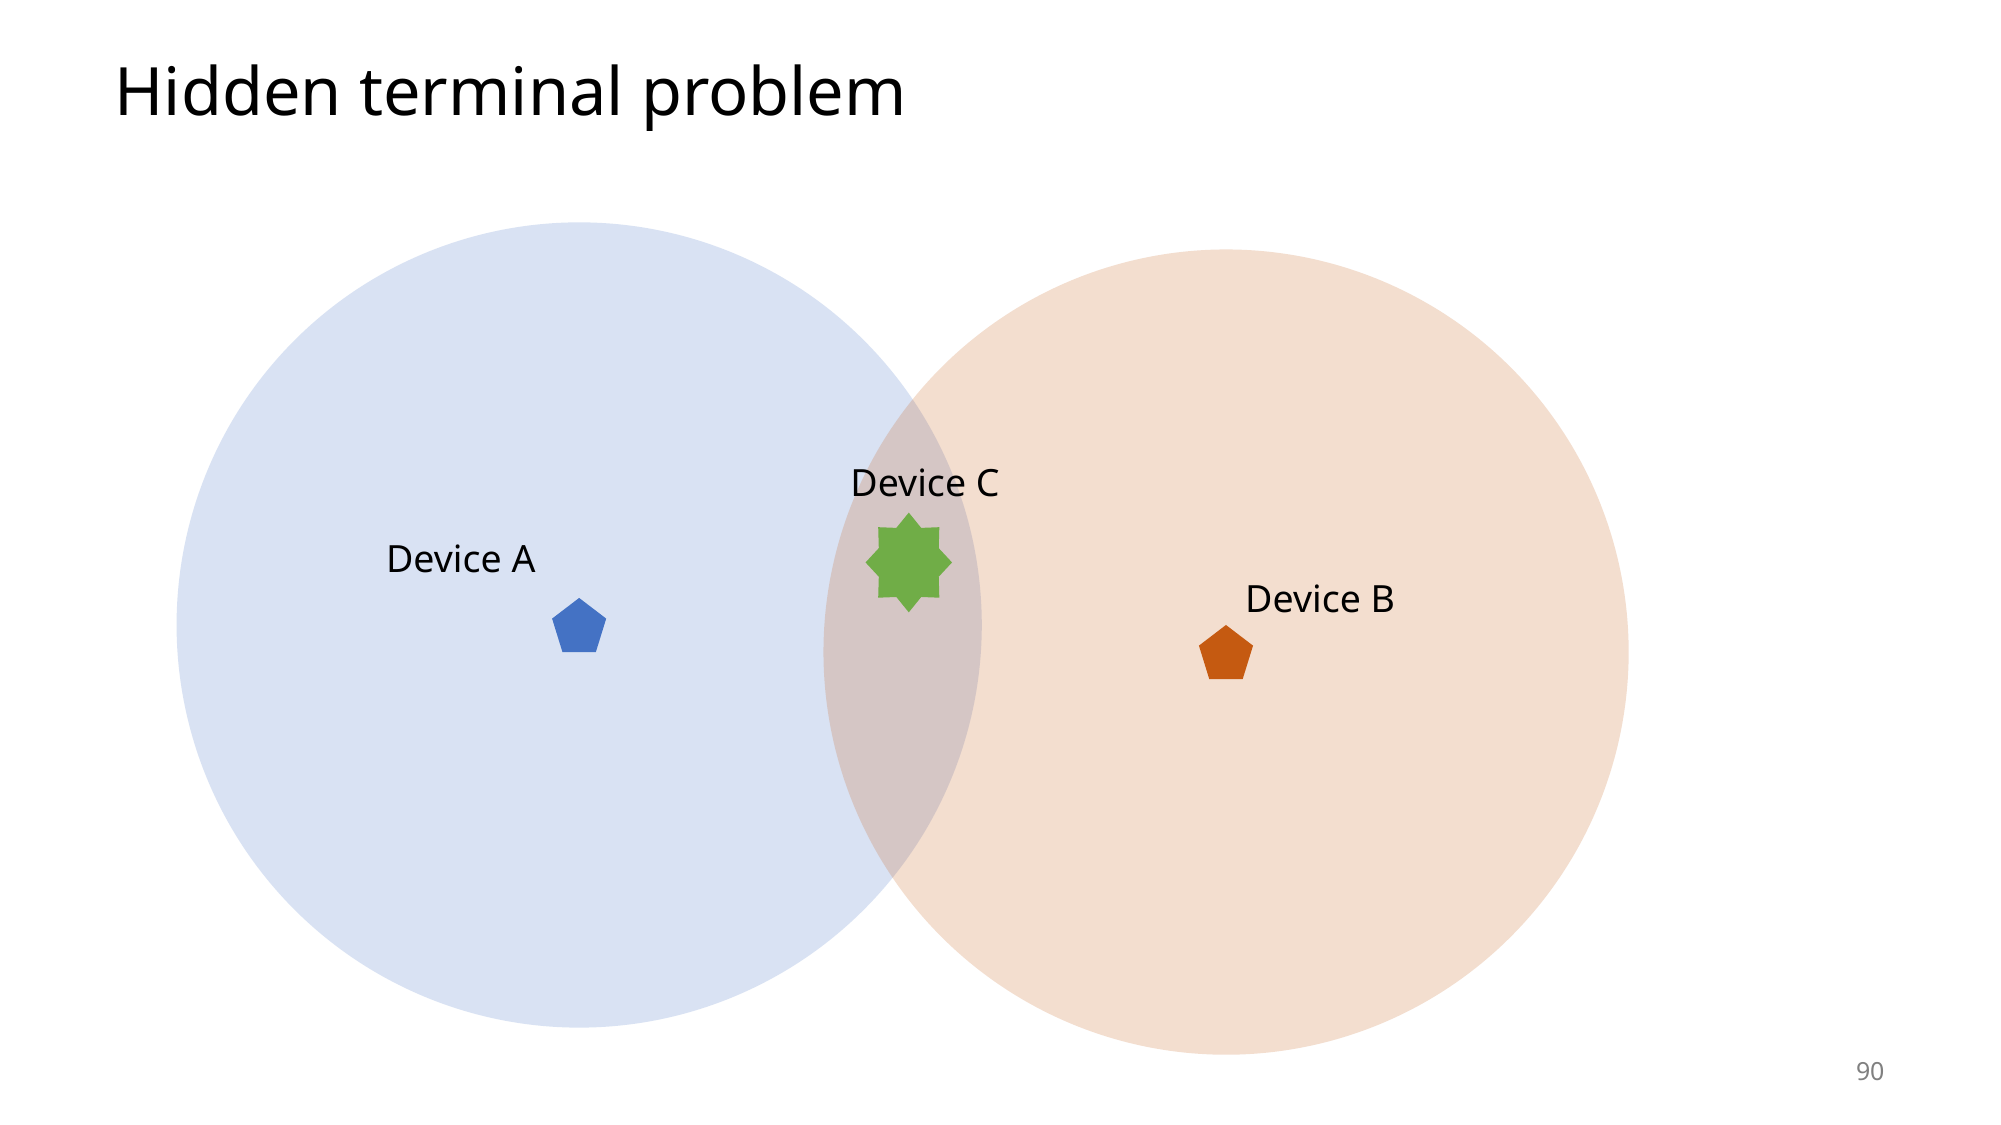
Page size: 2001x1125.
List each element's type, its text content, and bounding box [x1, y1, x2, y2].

text_box Device B [1230, 567, 1441, 628]
text_box [822, 248, 1630, 1056]
text_box [175, 221, 913, 1029]
text_box Device A [371, 527, 582, 587]
text_box [864, 512, 954, 614]
slide_number 90 [1749, 1042, 1900, 1103]
title Hidden terminal problem [99, 37, 1900, 150]
text_box Device C [835, 451, 1047, 512]
